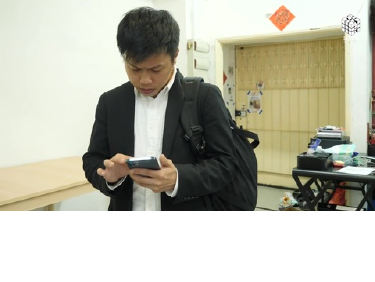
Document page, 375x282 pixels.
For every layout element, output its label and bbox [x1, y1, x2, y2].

picture [0, 0, 375, 212]
